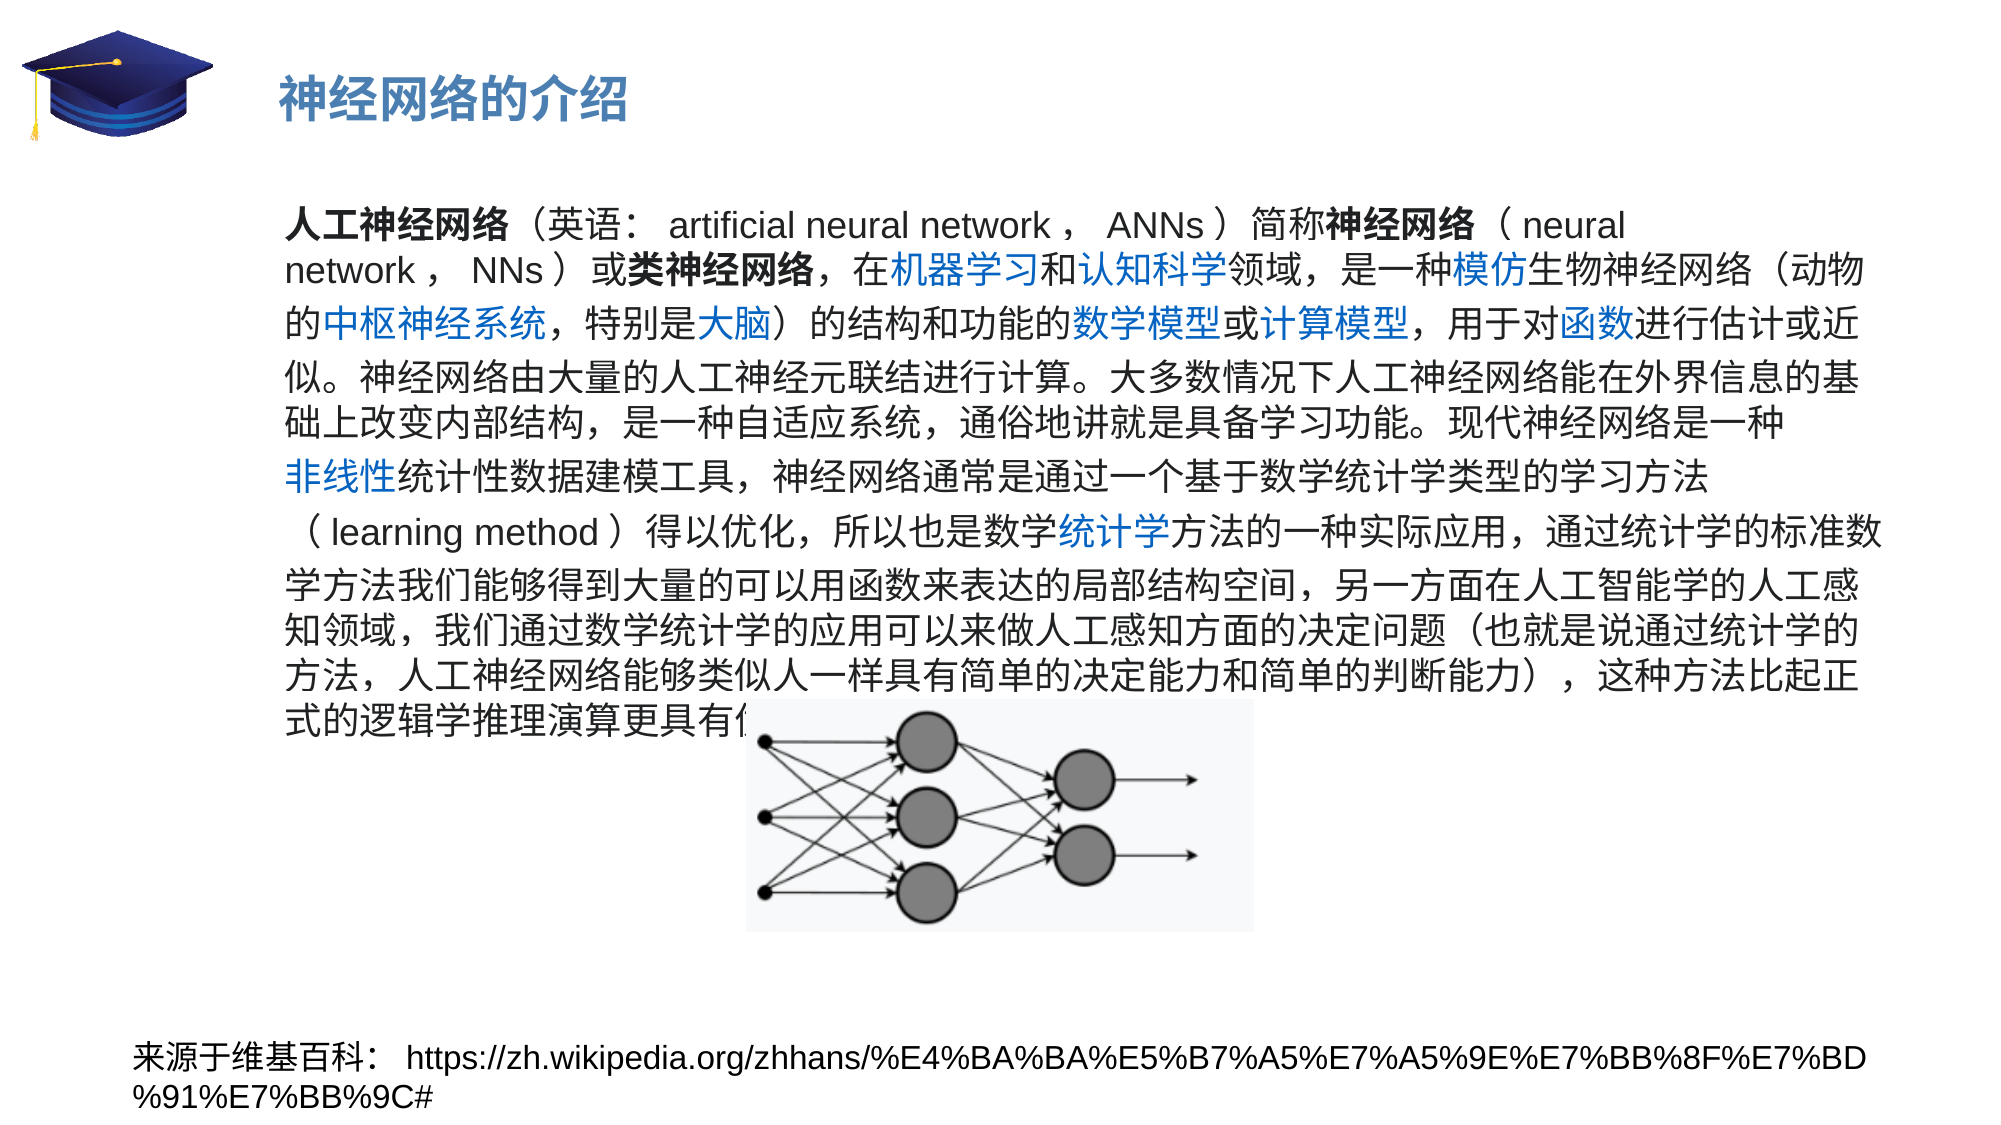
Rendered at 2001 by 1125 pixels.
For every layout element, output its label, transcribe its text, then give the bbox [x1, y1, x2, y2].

picture [22, 30, 213, 141]
picture [746, 699, 1254, 932]
text_box 来源于维基百科：https://zh.wikipedia.org/zhhans/%E4%BA%BA%E5%B7%A5%E7%A5%9E%E7%BB%8F%E7%BD%91%E7%BB%9C# [117, 1028, 1921, 1123]
text_box 人工神经网络（英语：artificial neural network，ANNs）简称神经网络（neural network，NNs）或类神经网络，在机器学习和认知科学领域，是一种模仿生物神经网络（动物的中枢神经系统，特别是大脑）的结构和功能的数学模型或计算模型，用于对函数进行估计或近似。神经网络由大量的人工神经元联结进行计算。大多数情况下人工神经网络能在外界信息的基础上改变内部结构，是一种自适应系统，通俗地讲就是具备学习功能。现代神经网络是一种非线性统计性数据建模工具，神经网络通常是通过一个基于数学统计学类型的学习方法（learning method）得以优化，所以也是数学统计学方法的一种实际应用，通过统计学的标准数学方法我们能够得到大量的可以用函数来表达的局部结构空间，另一方面在人工智能学的人工感知领域，我们通过数学统计学的应用可以来做人工感知方面的决定问题（也就是说通过统计学的方法，人工神经网络能够类似人一样具有简单的决定能力和简单的判断能力），这种方法比起正式的逻辑学推理演算更具有优势。 [269, 193, 1903, 795]
text_box 神经网络的介绍 [217, 47, 690, 135]
